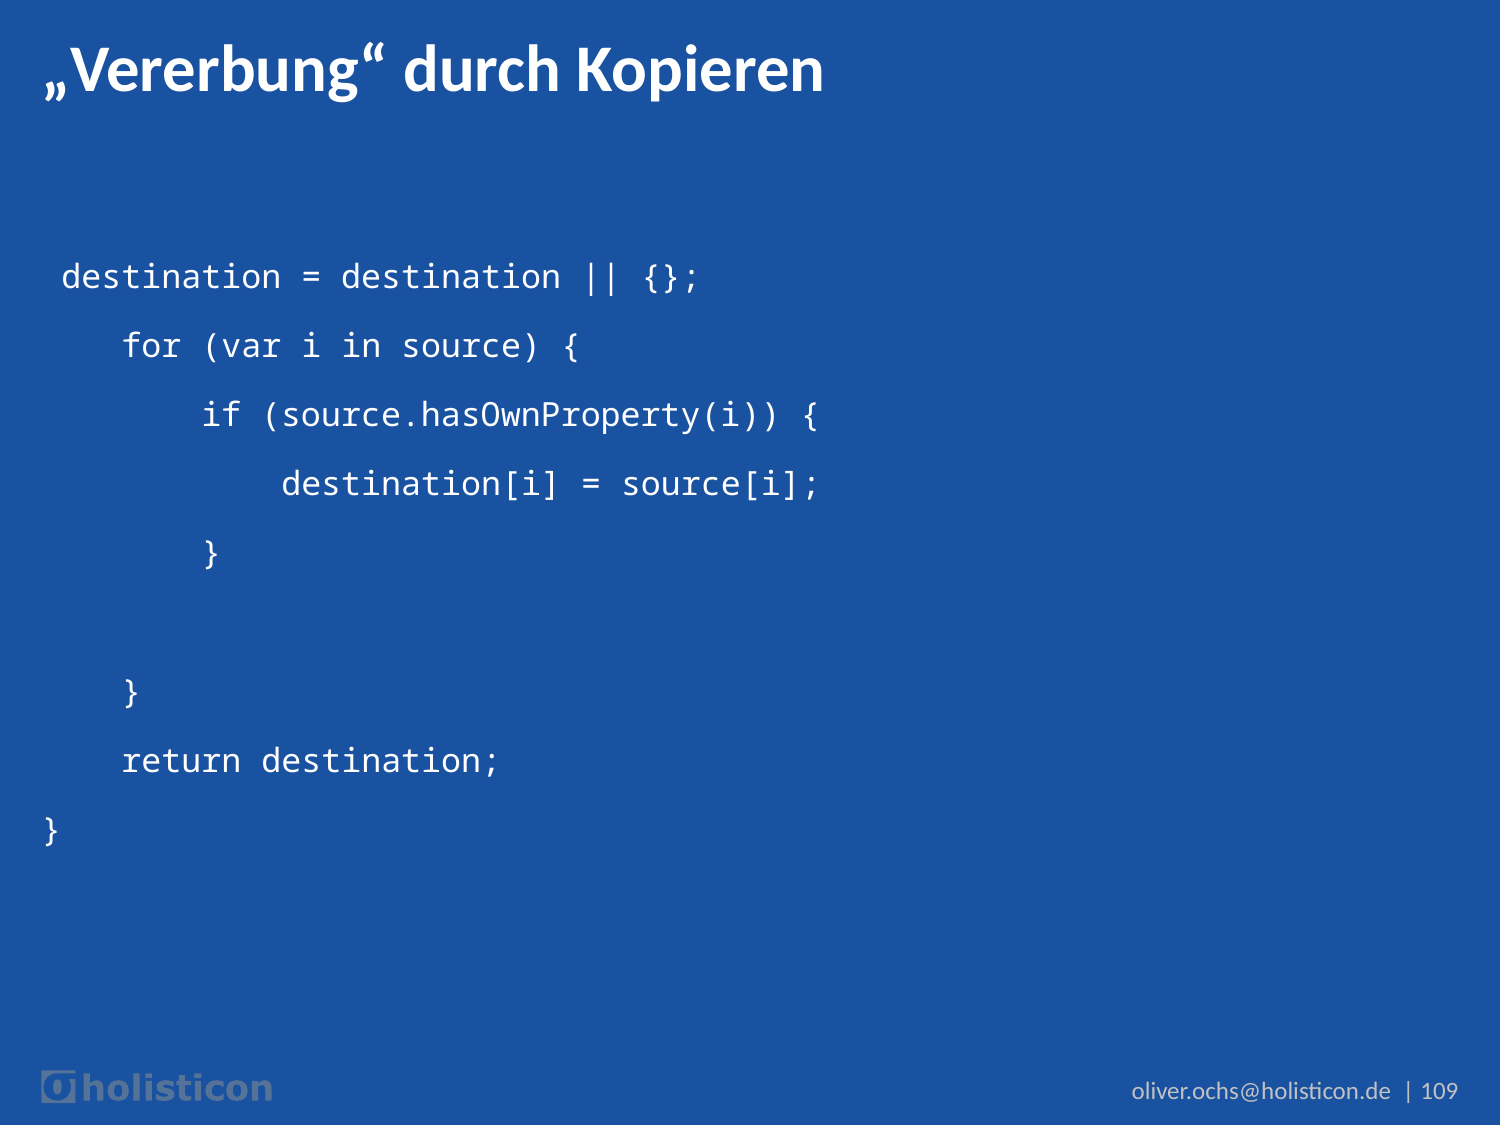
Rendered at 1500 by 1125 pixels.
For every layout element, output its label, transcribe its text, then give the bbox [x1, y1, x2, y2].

title „Vererbung“ durch Kopieren [41, 24, 1436, 188]
list destination = destination || {}; for (var i in source) { if (source.hasOwnProperty(i)) { destination[i] = source[i]; } } return destination; } [41, 255, 1436, 973]
